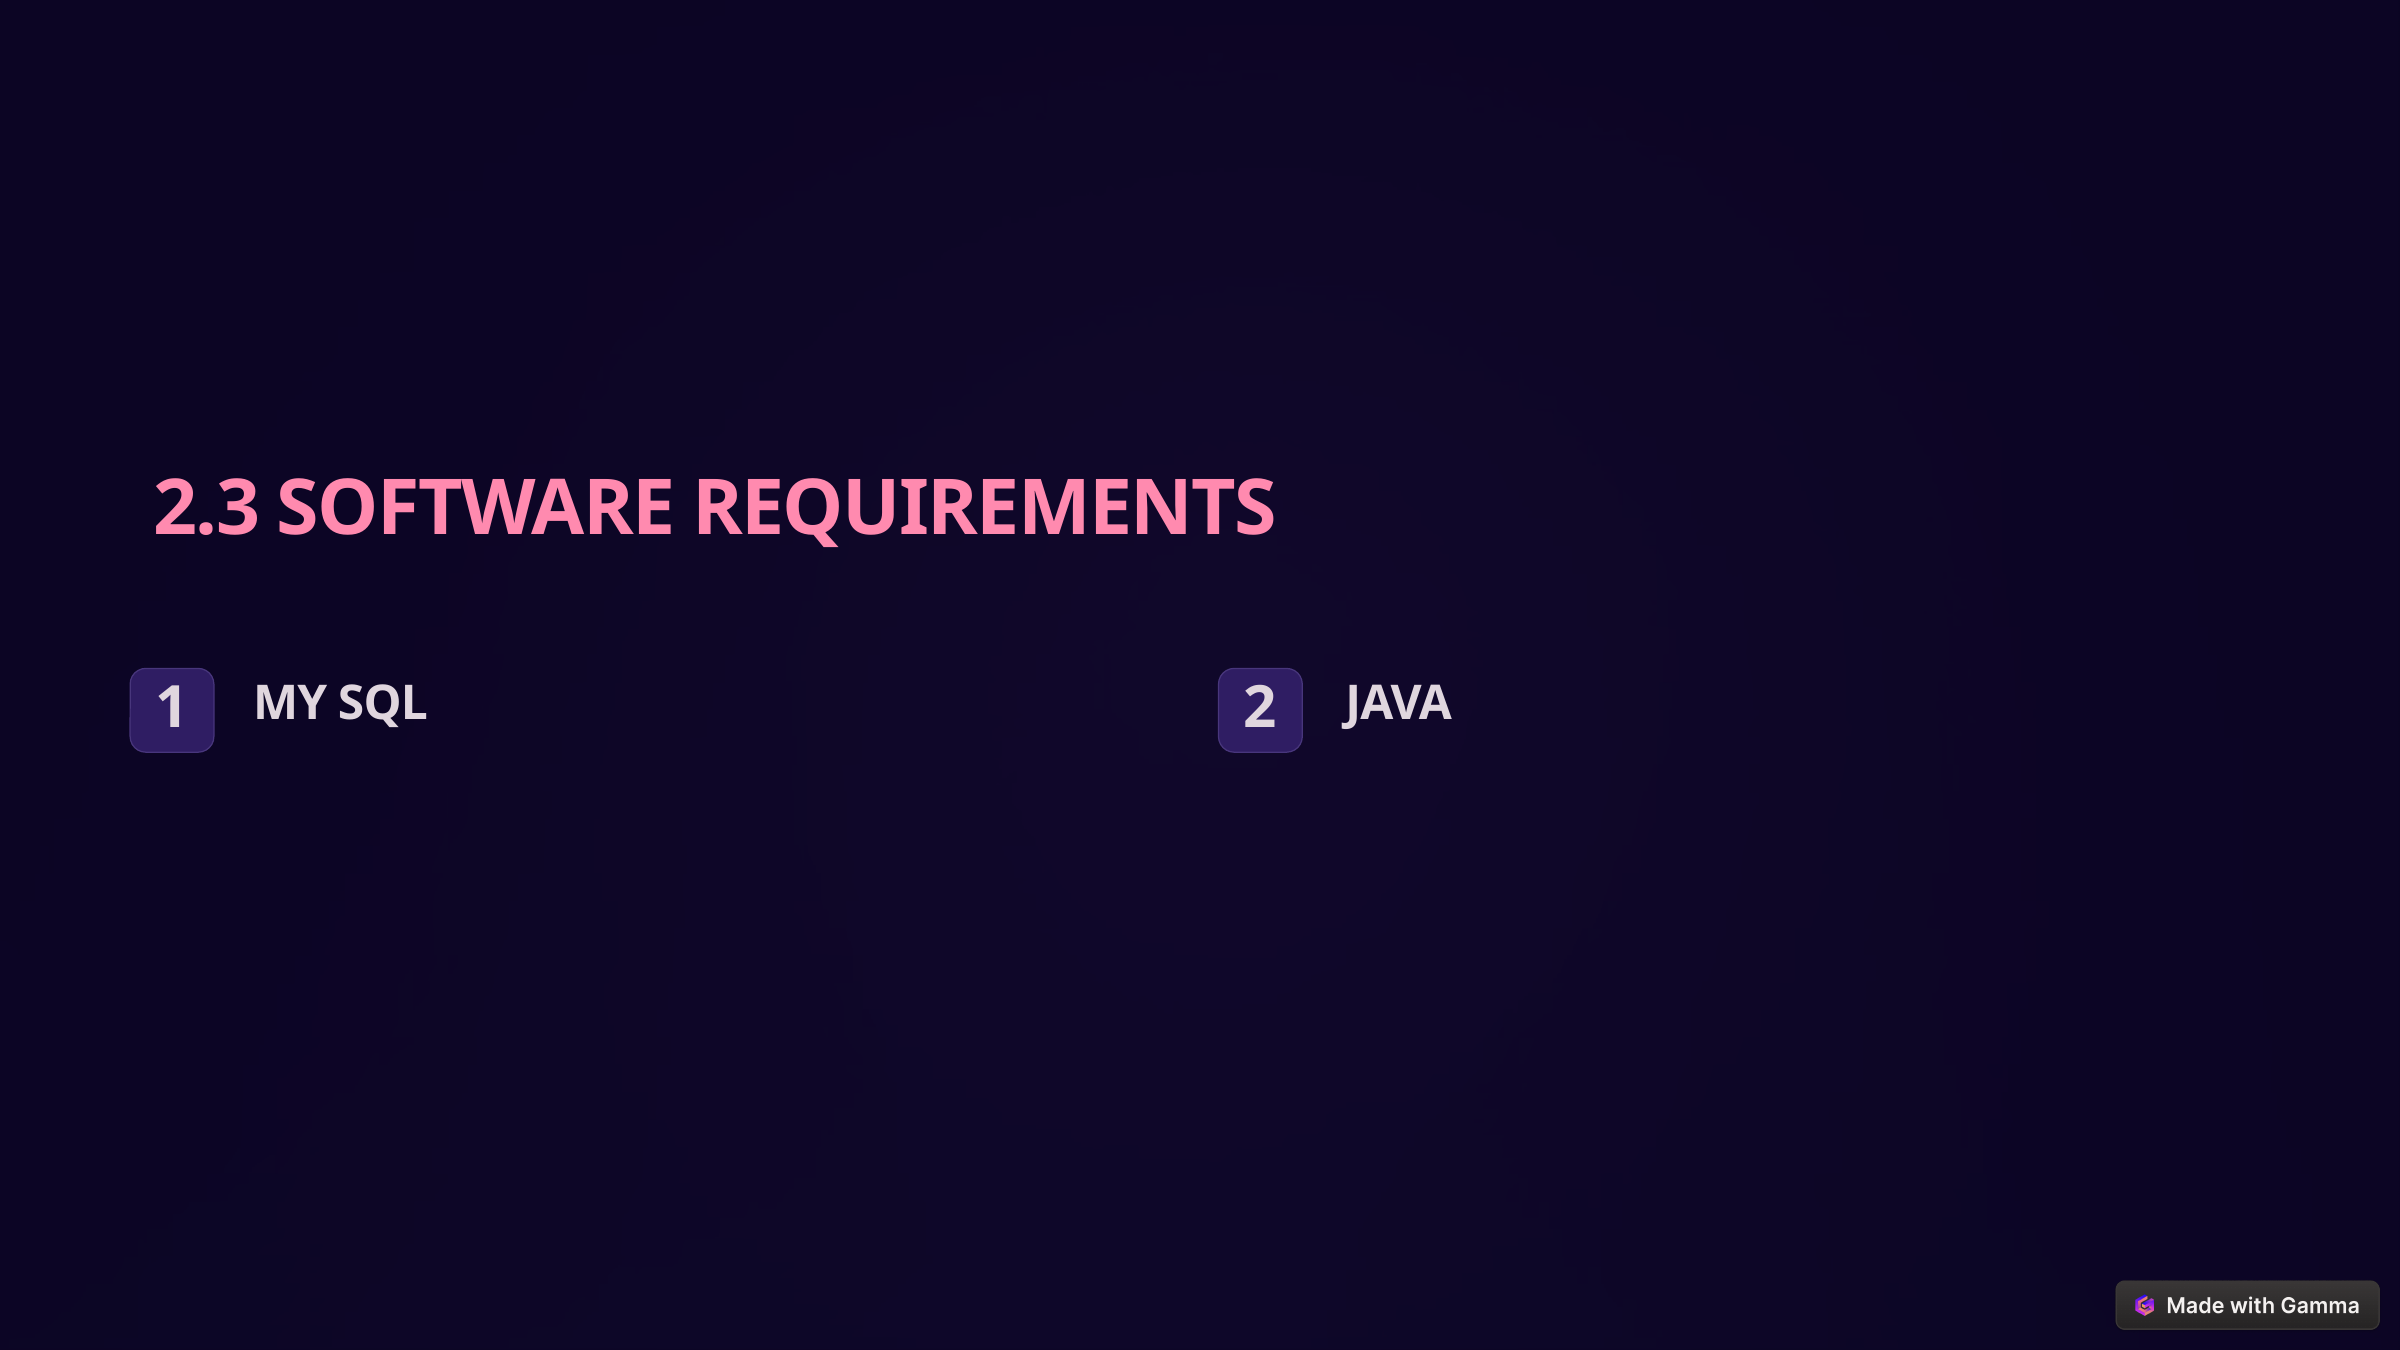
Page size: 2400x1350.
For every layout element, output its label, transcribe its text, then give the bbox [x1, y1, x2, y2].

text_box 1 [155, 680, 189, 740]
text_box JAVA [1345, 668, 1453, 729]
text_box MY SQL [253, 668, 429, 729]
text_box 2 [1243, 680, 1278, 740]
text_box 2.3 SOFTWARE REQUIREMENTS [153, 454, 1278, 551]
text_box [130, 668, 214, 753]
text_box [1218, 668, 1303, 753]
picture [2106, 1271, 2389, 1339]
